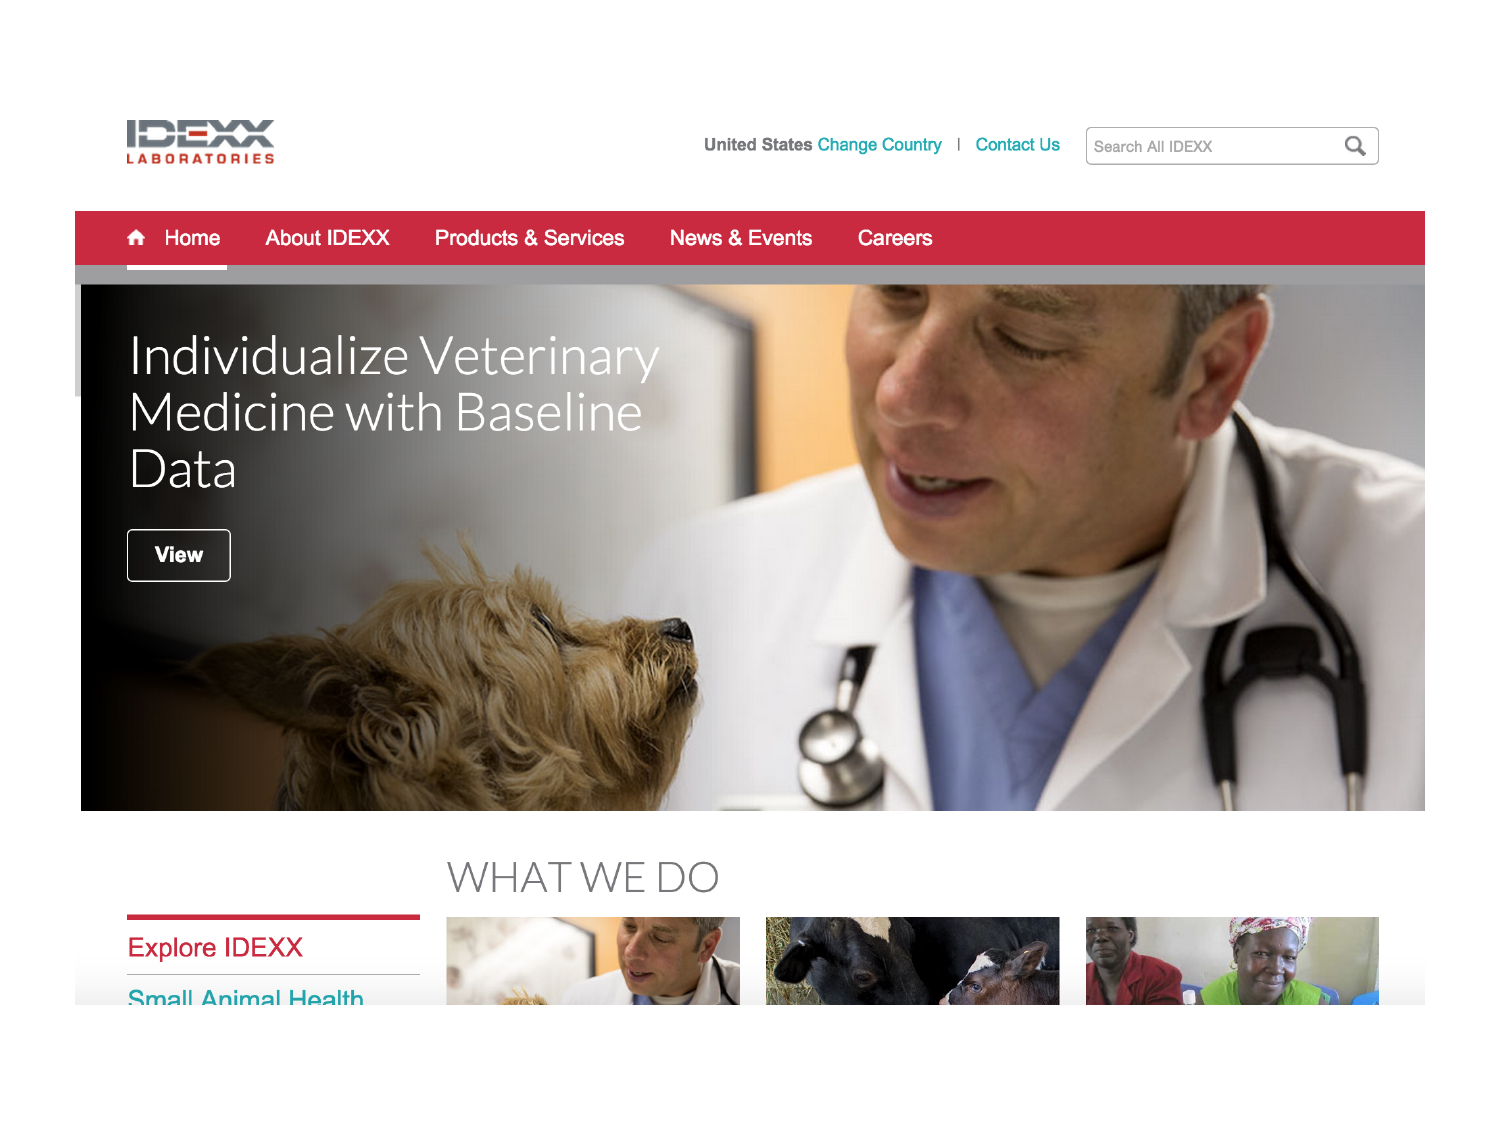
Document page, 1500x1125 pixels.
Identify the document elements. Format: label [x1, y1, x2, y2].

list [74, 87, 1426, 1006]
